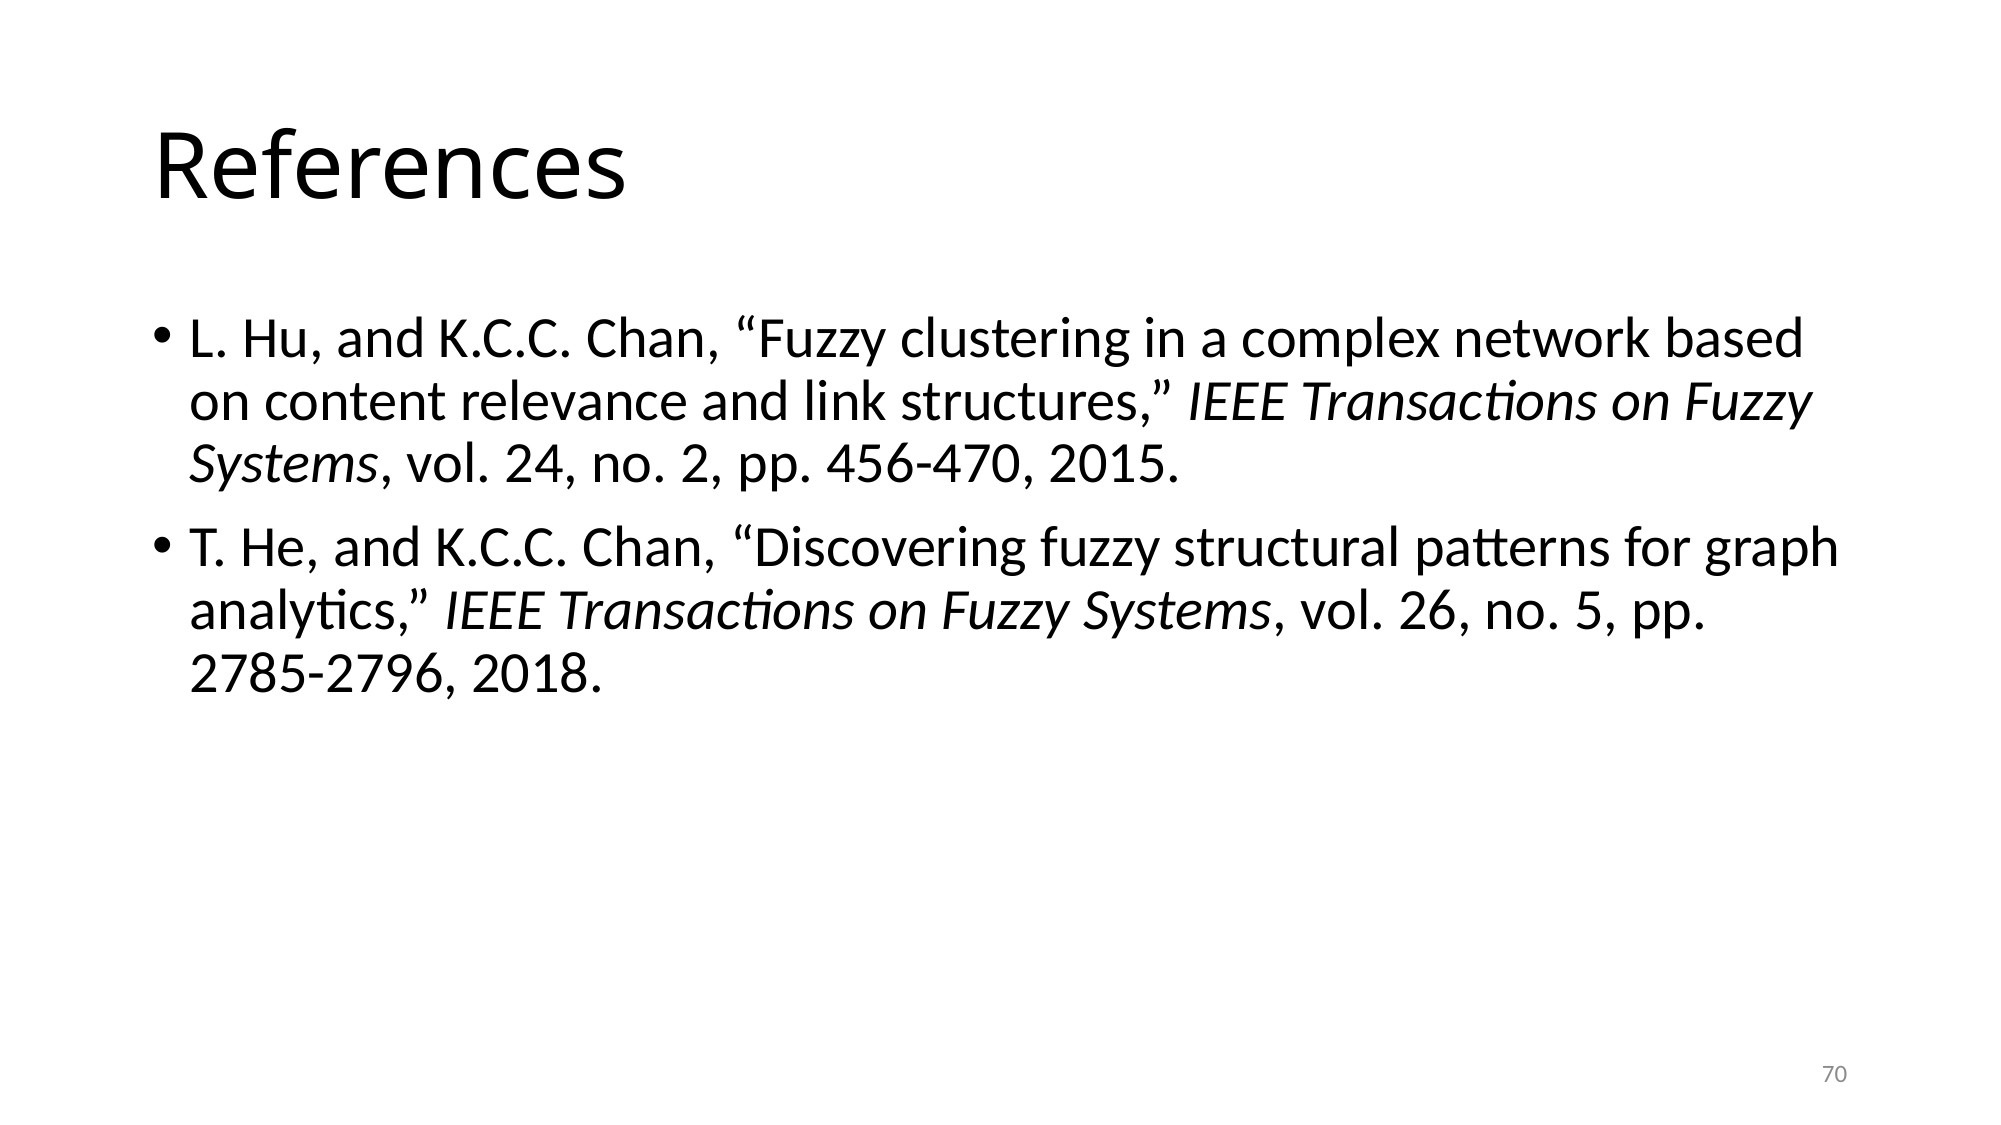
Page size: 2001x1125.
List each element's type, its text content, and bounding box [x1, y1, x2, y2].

list L. Hu, and K.C.C. Chan, “Fuzzy clustering in a complex network based on content relevance and link structures,” IEEE Transactions on Fuzzy Systems, vol. 24, no. 2, pp. 456-470, 2015. T. He, and K.C.C. Chan, “Discovering fuzzy structural patterns for graph analytics,” IEEE Transactions on Fuzzy Systems, vol. 26, no. 5, pp. 2785-2796, 2018. [137, 299, 1863, 1014]
slide_number 70 [1412, 1042, 1863, 1103]
title References [137, 59, 1863, 278]
